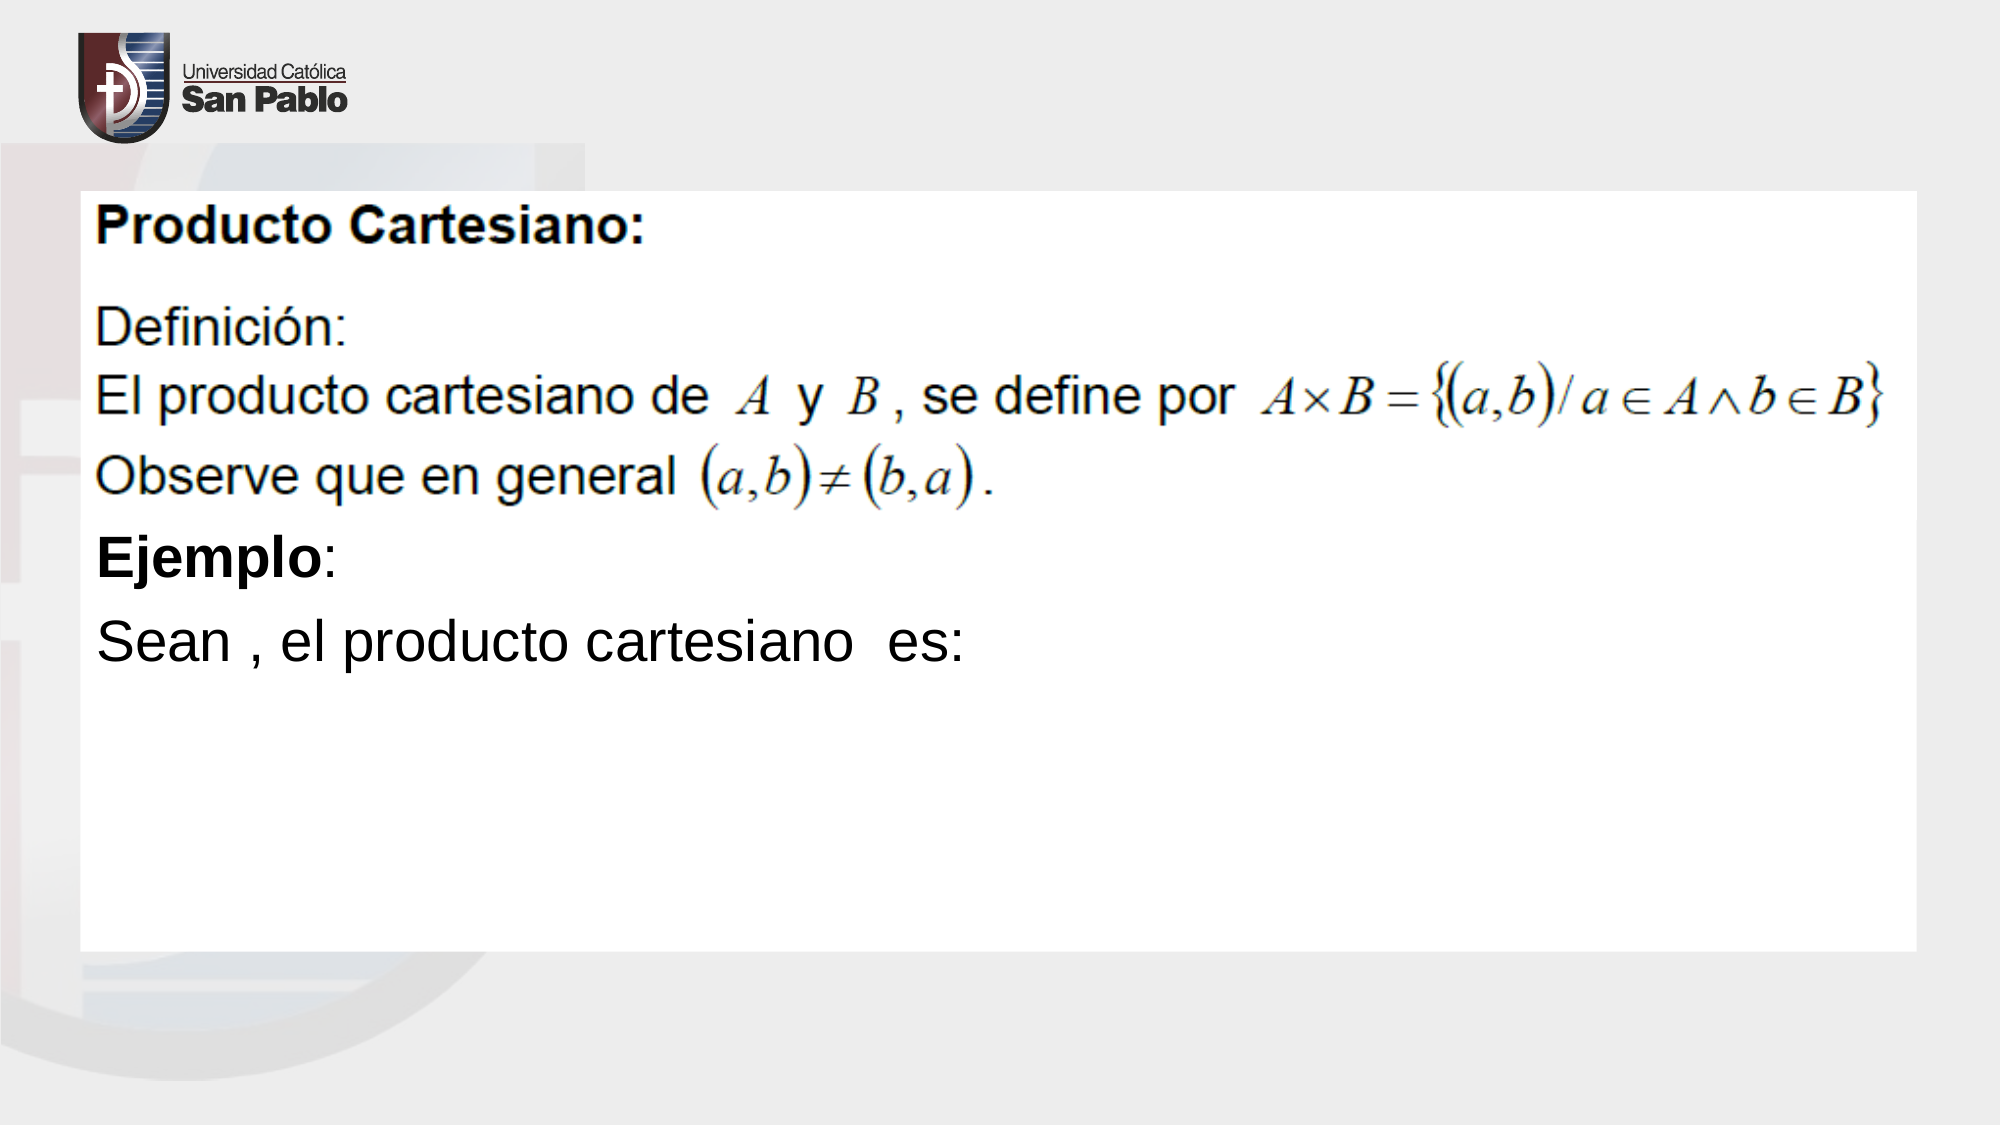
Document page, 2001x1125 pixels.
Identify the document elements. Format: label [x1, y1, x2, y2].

picture [80, 191, 1917, 521]
